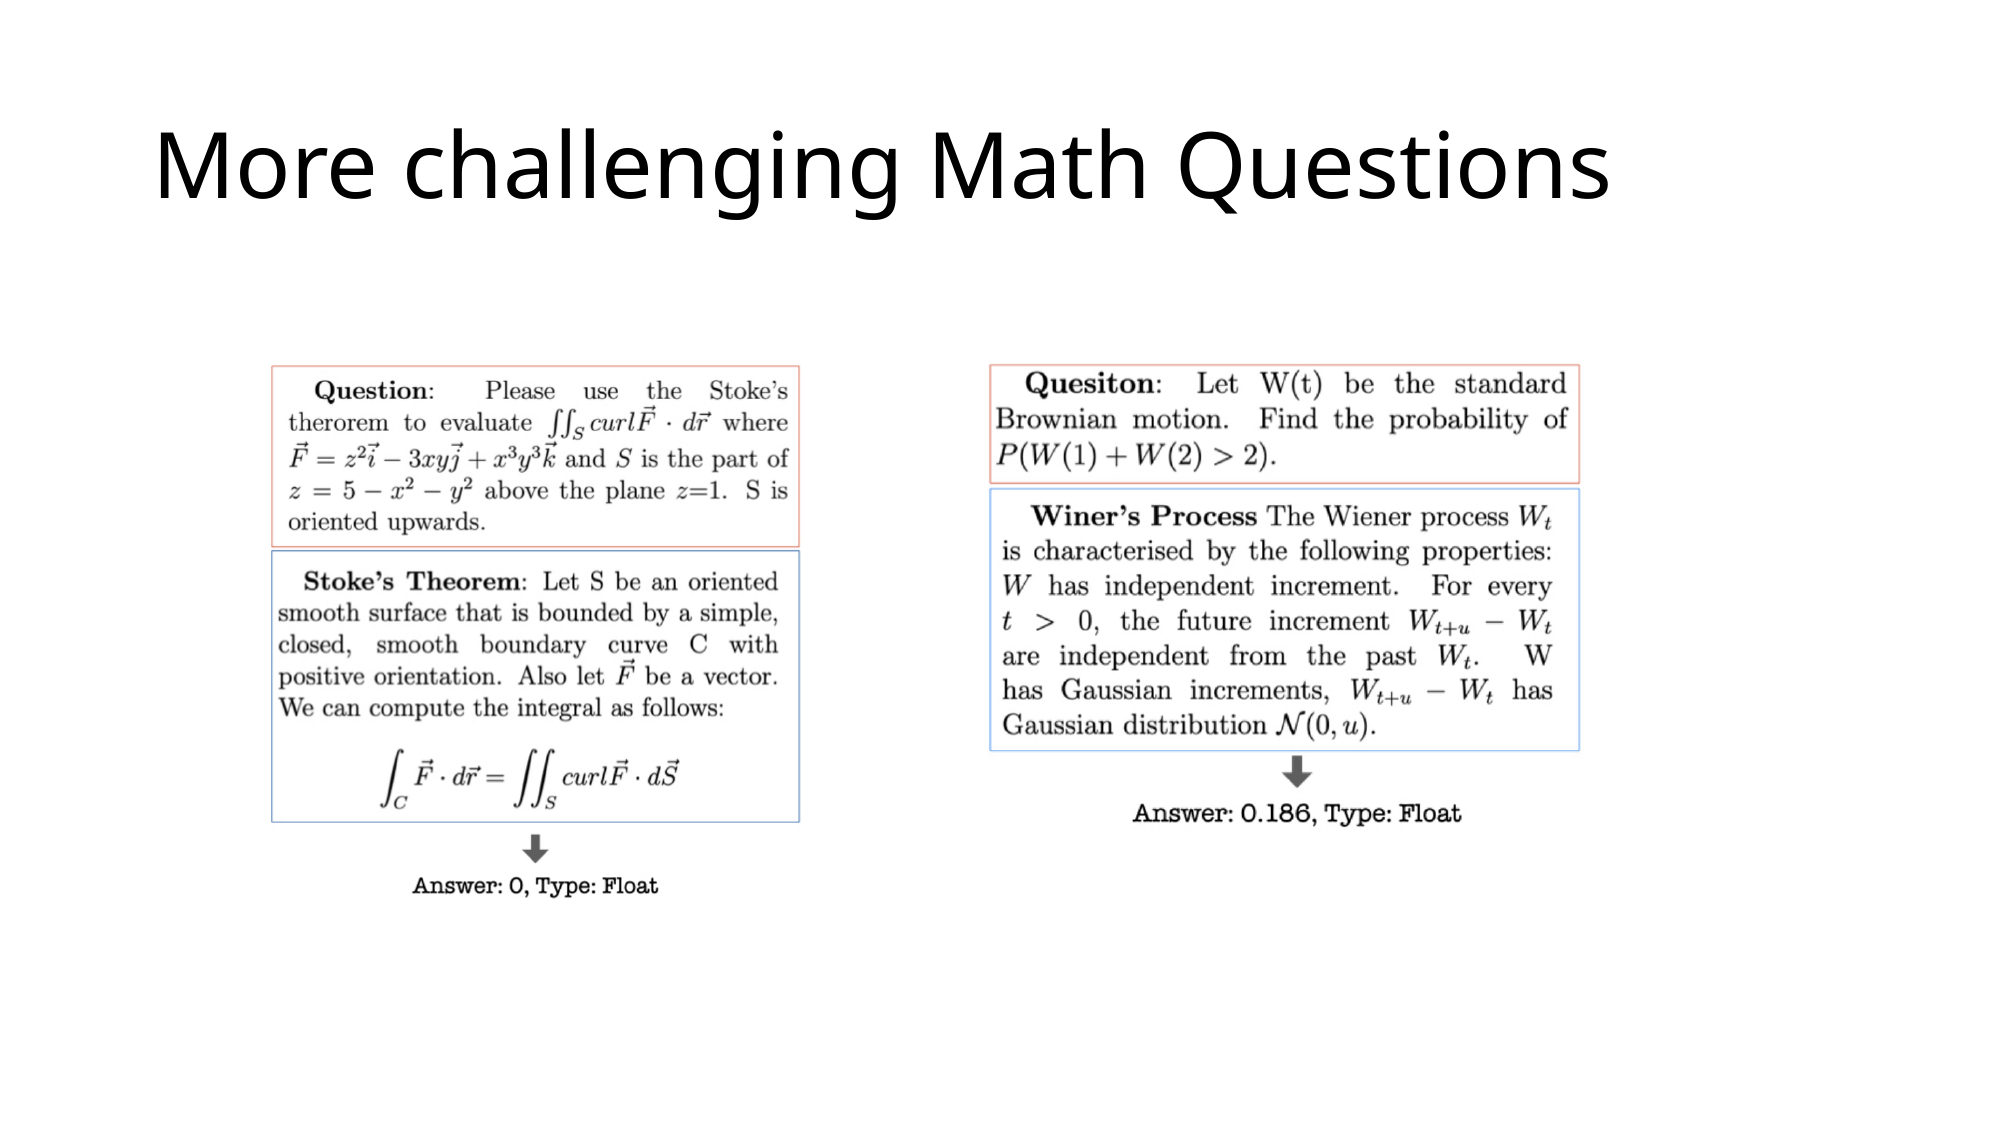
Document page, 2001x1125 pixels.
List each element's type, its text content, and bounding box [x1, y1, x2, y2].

picture [262, 354, 815, 903]
picture [973, 354, 1595, 857]
title More challenging Math Questions [137, 59, 1863, 278]
